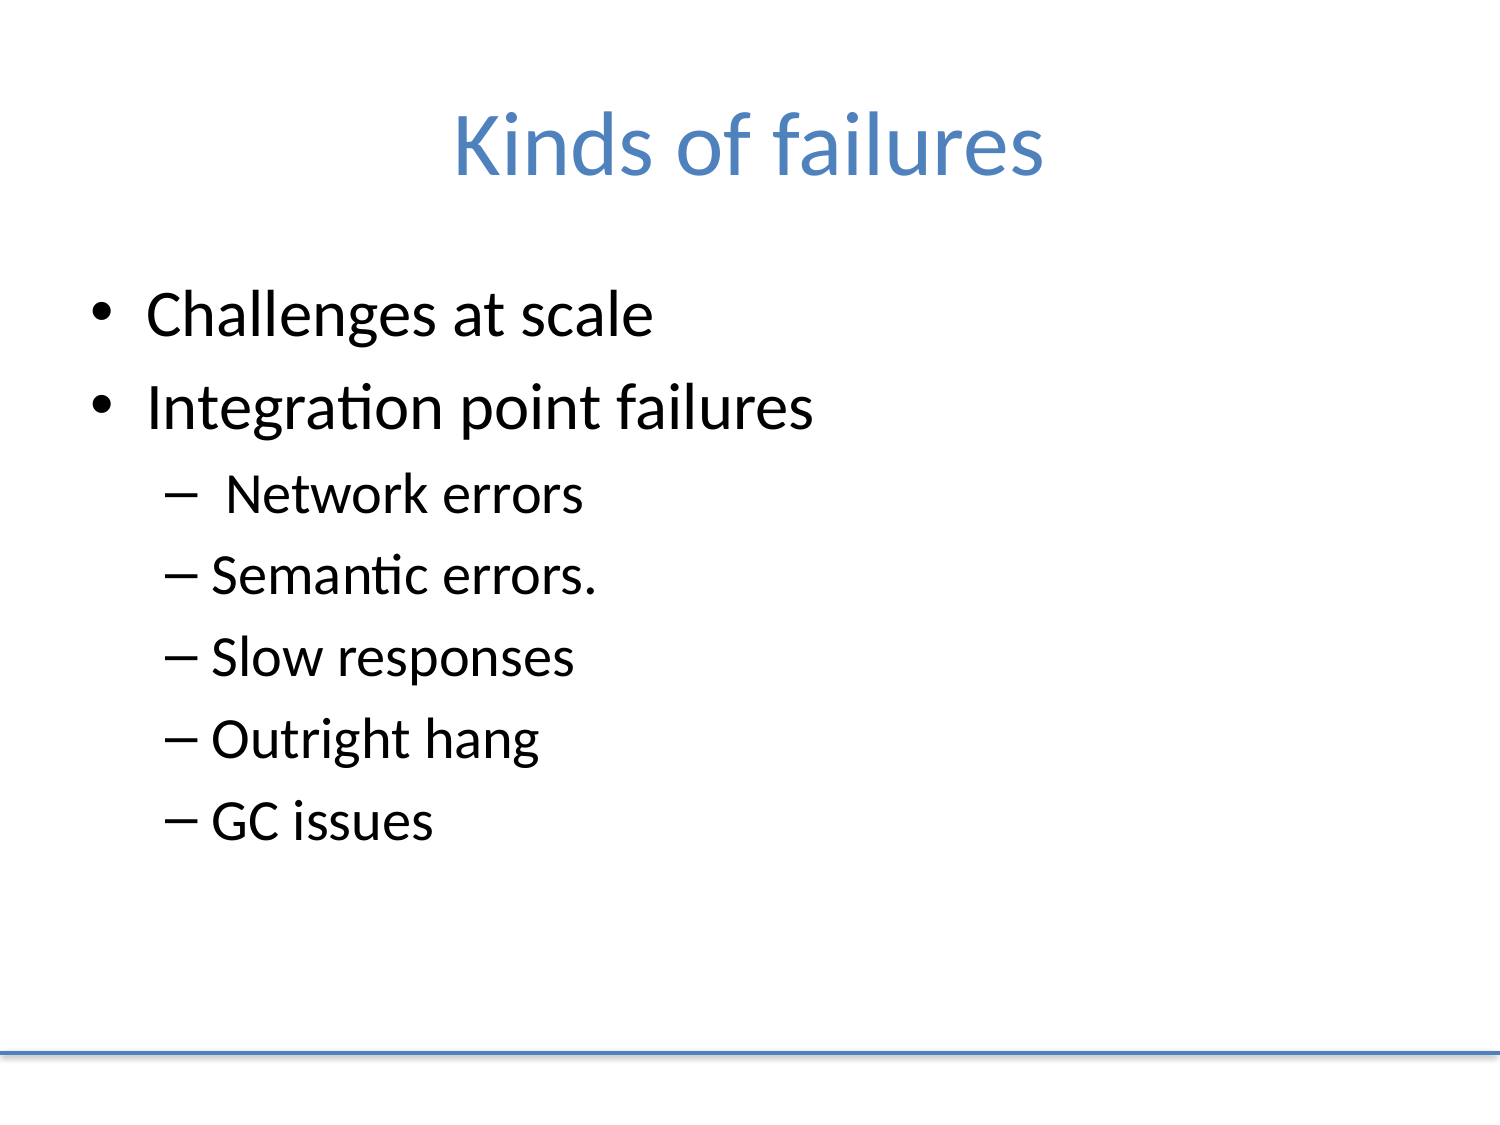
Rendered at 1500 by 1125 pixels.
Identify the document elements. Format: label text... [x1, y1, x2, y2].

title Kinds of failures [75, 45, 1425, 233]
list Challenges at scale Integration point failures Network errors Semantic errors. Slow responses Outright hang GC issues [75, 262, 1425, 1005]
